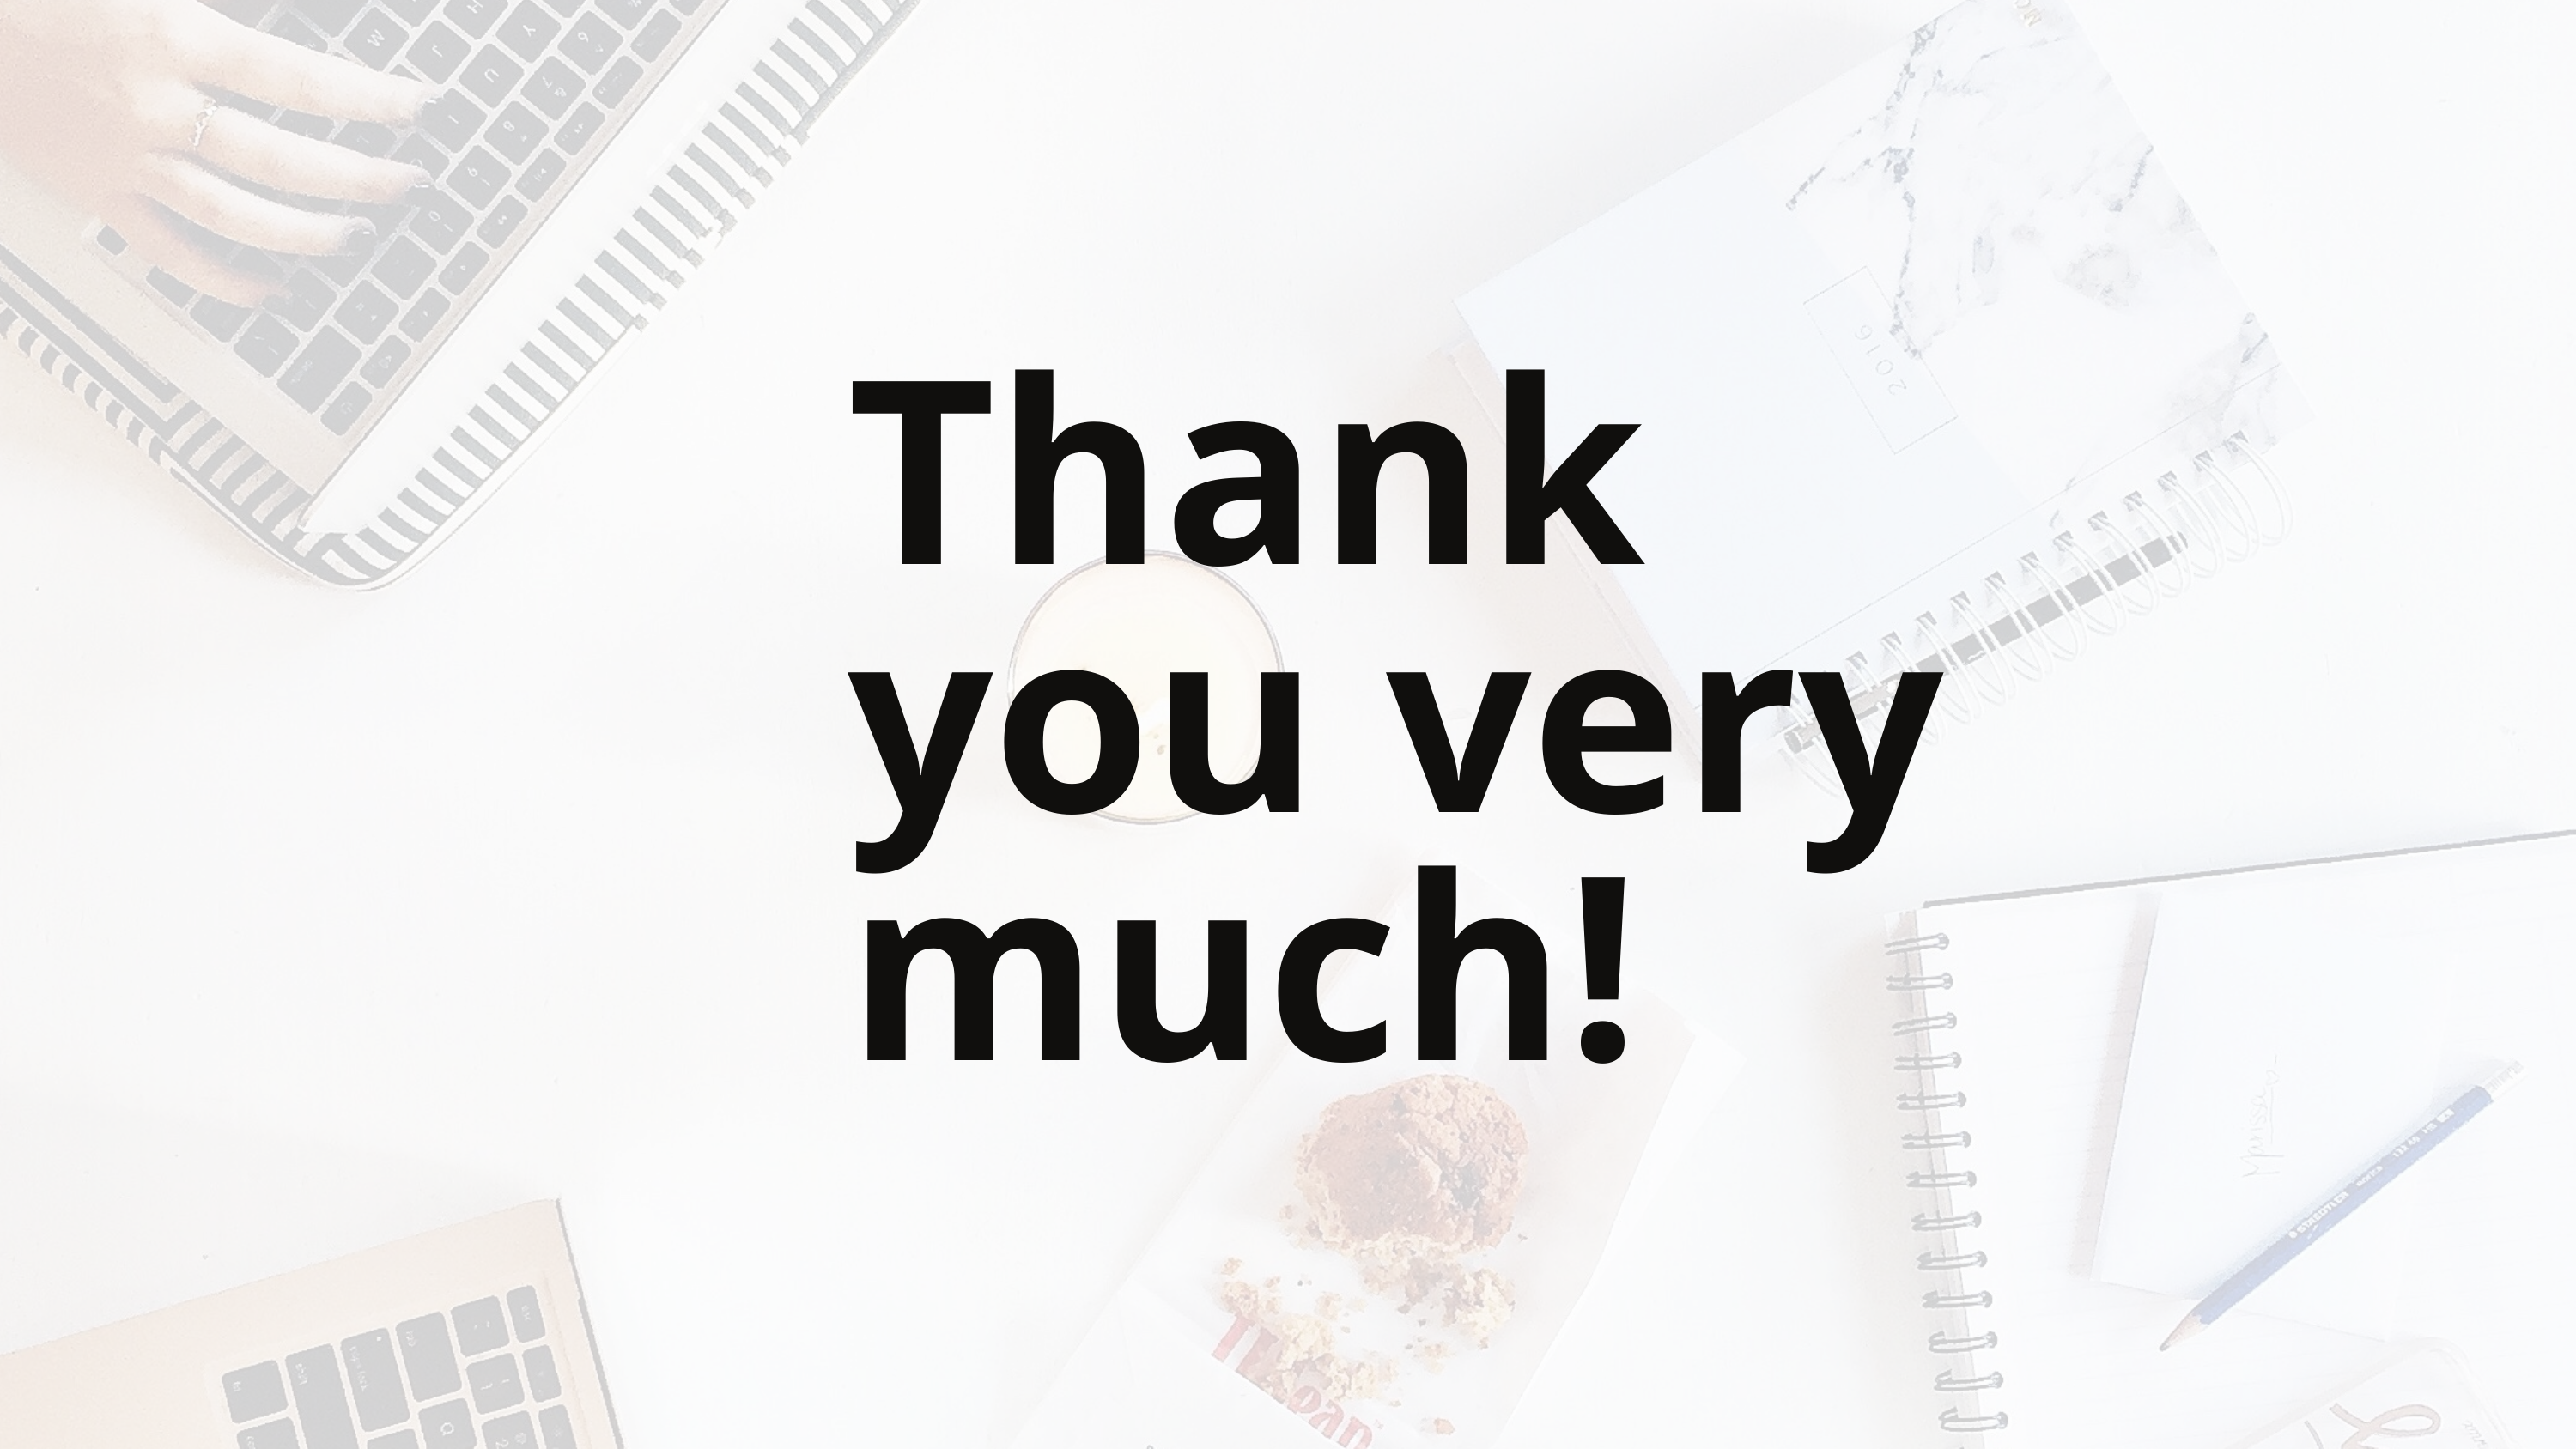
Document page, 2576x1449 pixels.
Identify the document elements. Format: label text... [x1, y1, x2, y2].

text_box [0, 0, 2576, 1449]
text_box Thank you very much! [848, 367, 2038, 1113]
